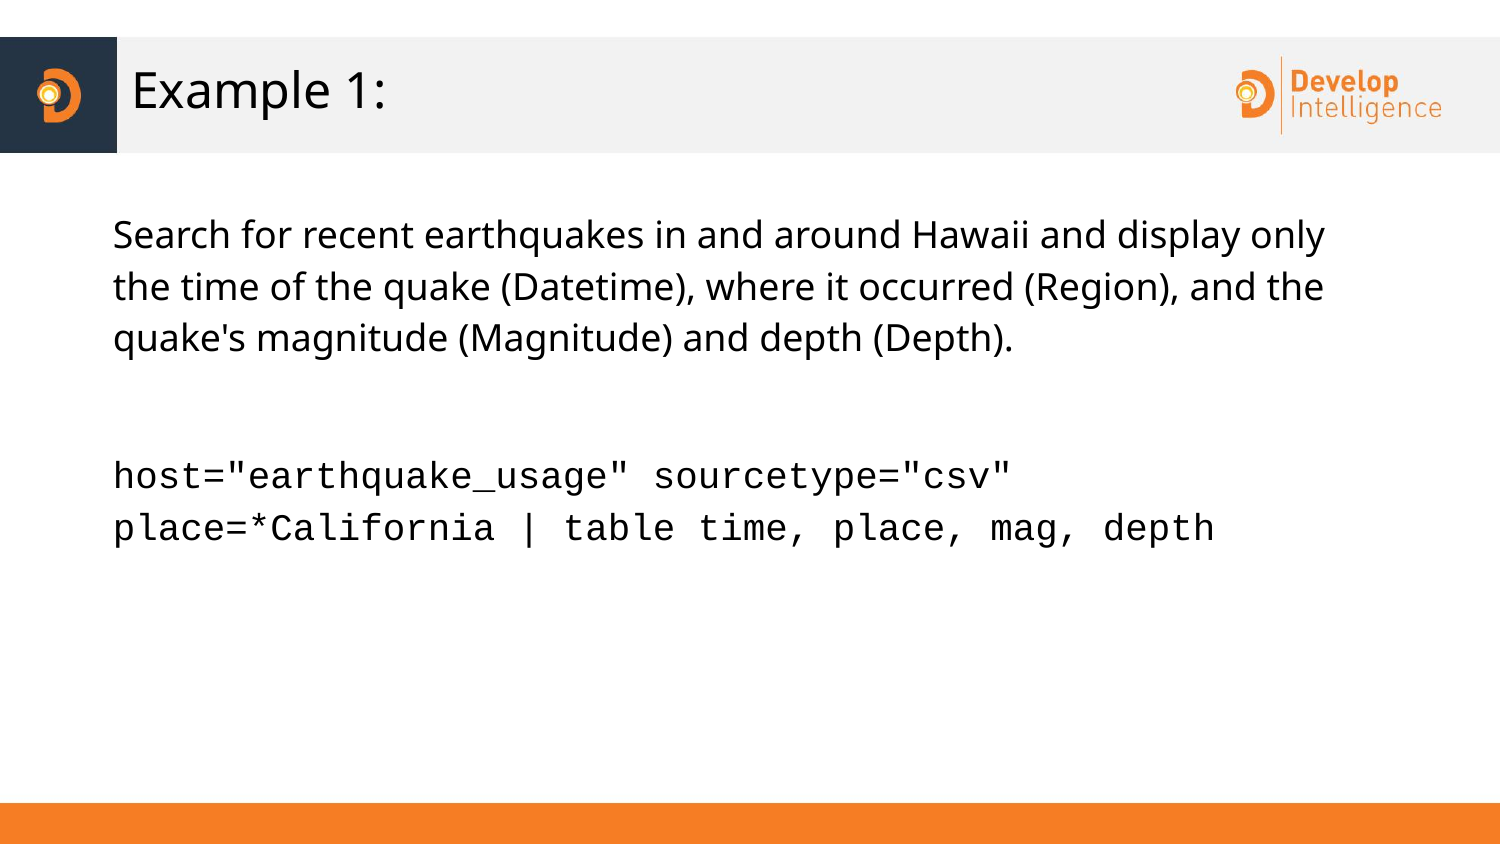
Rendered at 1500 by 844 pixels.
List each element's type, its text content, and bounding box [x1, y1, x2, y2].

title Example 1: [119, 36, 1112, 149]
picture [0, 0, 1500, 844]
list Search for recent earthquakes in and around Hawaii and display only the time of the quake (Datetime), where it occurred (Region), and the quake's magnitude (Magnitude) and depth (Depth). host="earthquake_usage" sourcetype="csv" place=*California | table time, place, mag, depth [101, 198, 1396, 762]
